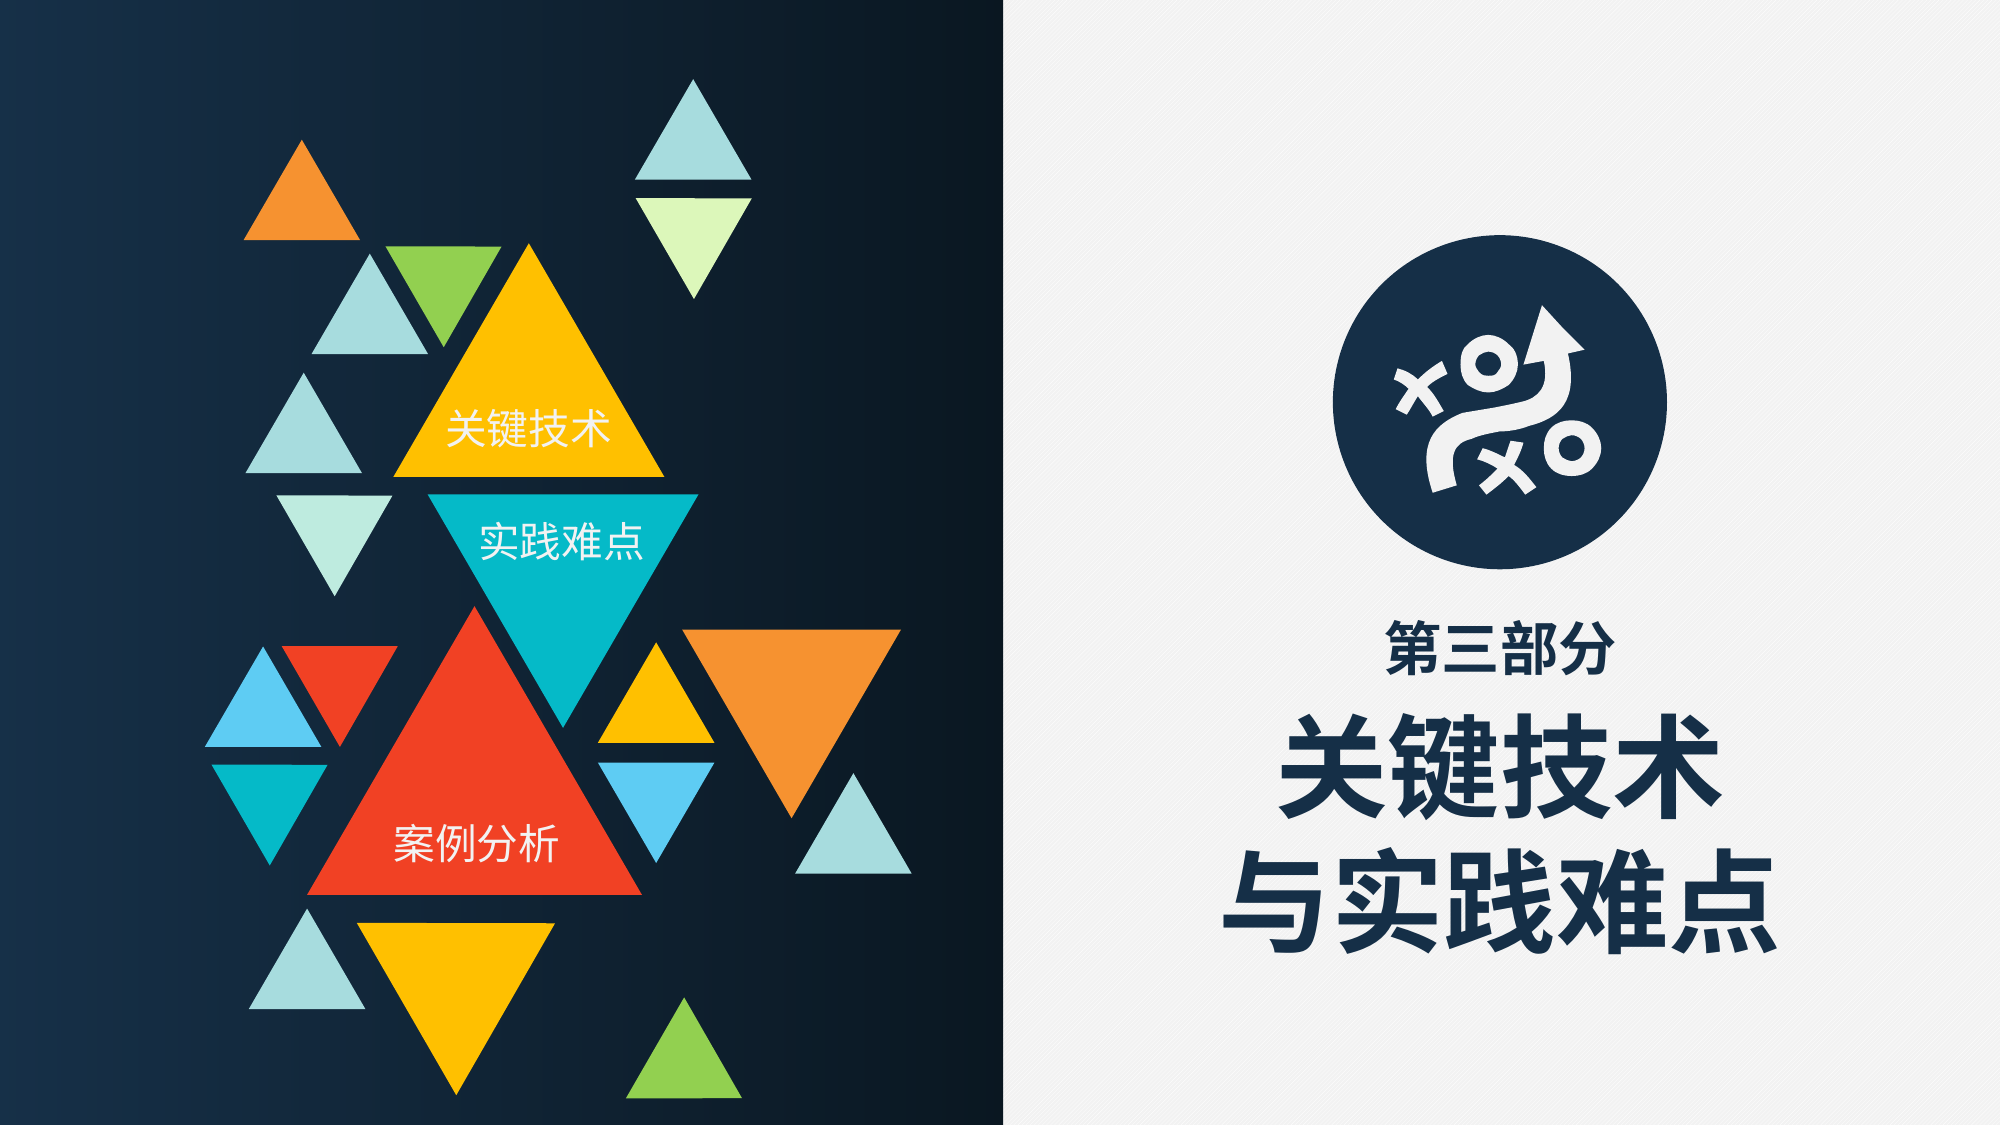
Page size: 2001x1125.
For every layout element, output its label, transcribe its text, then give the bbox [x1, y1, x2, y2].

text_box [439, 241, 619, 395]
text_box [596, 640, 717, 744]
text_box [209, 763, 330, 868]
text_box [391, 411, 667, 478]
text_box [247, 906, 368, 1011]
text_box [203, 644, 324, 748]
text_box [624, 995, 744, 1100]
text_box [279, 644, 400, 750]
text_box [633, 77, 754, 181]
text_box 实践难点 [463, 508, 661, 574]
text_box [425, 493, 701, 562]
text_box 第三部分 [1368, 604, 1632, 690]
text_box 关键技术 与实践难点 [1203, 689, 1797, 975]
text_box [793, 771, 914, 875]
text_box [680, 628, 903, 821]
text_box [305, 604, 644, 896]
text_box [274, 494, 395, 599]
text_box [241, 137, 362, 242]
text_box [633, 197, 754, 302]
text_box 案例分析 [378, 810, 576, 876]
text_box [472, 574, 654, 730]
text_box [243, 370, 364, 475]
text_box [596, 761, 717, 866]
text_box [309, 251, 430, 356]
text_box 关键技术 [430, 395, 628, 460]
text_box [354, 921, 557, 1098]
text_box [1332, 235, 1667, 570]
text_box [383, 245, 504, 350]
